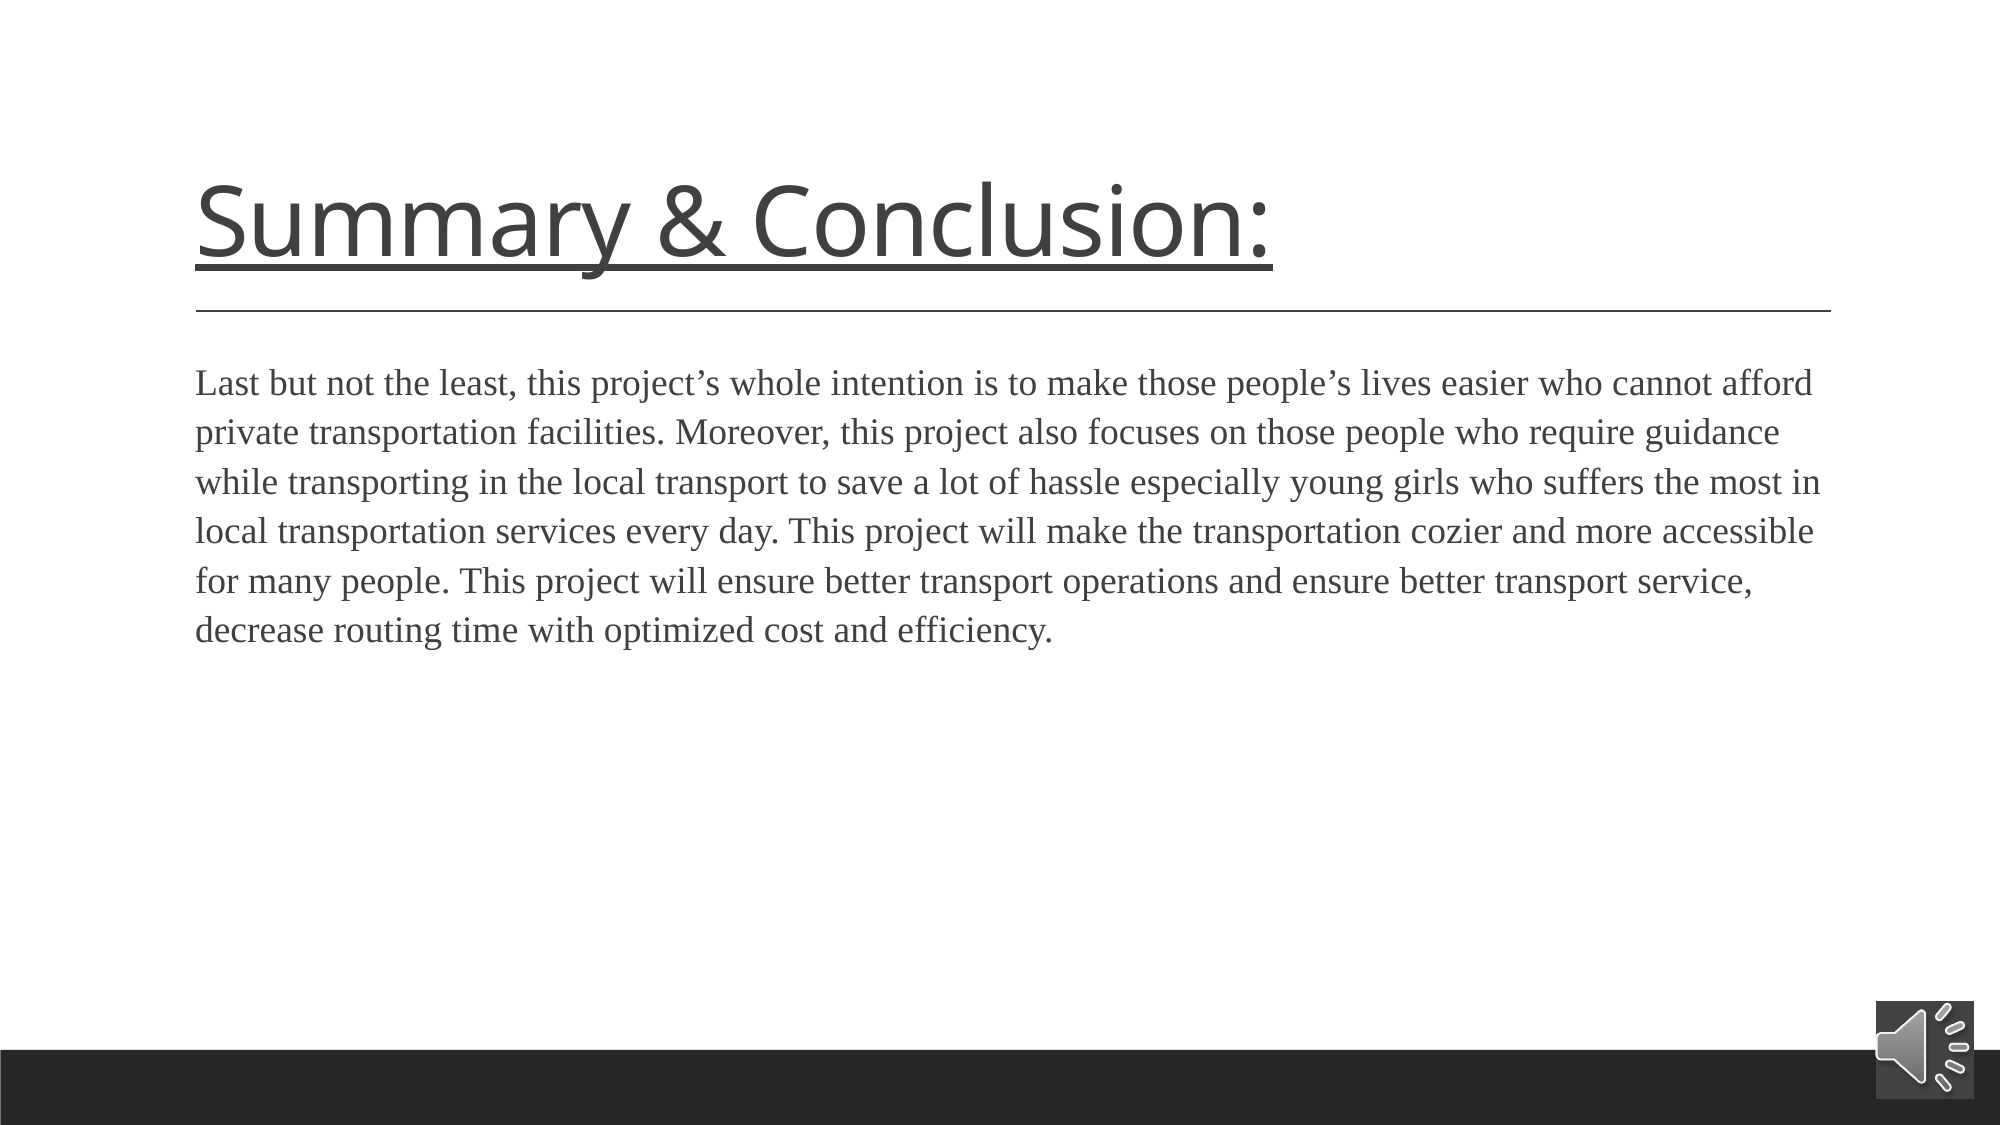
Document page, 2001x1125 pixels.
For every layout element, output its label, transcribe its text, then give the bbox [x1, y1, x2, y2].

list Last but not the least, this project’s whole intention is to make those people’s lives easier who cannot afford private transportation facilities. Moreover, this project also focuses on those people who require guidance while transporting in the local transport to save a lot of hassle especially young girls who suffers the most in local transportation services every day. This project will make the transportation cozier and more accessible for many people. This project will ensure better transport operations and ensure better transport service, decrease routing time with optimized cost and efficiency. [180, 345, 1830, 963]
picture [1874, 999, 1976, 1101]
title Summary & Conclusion: [180, 47, 1830, 285]
